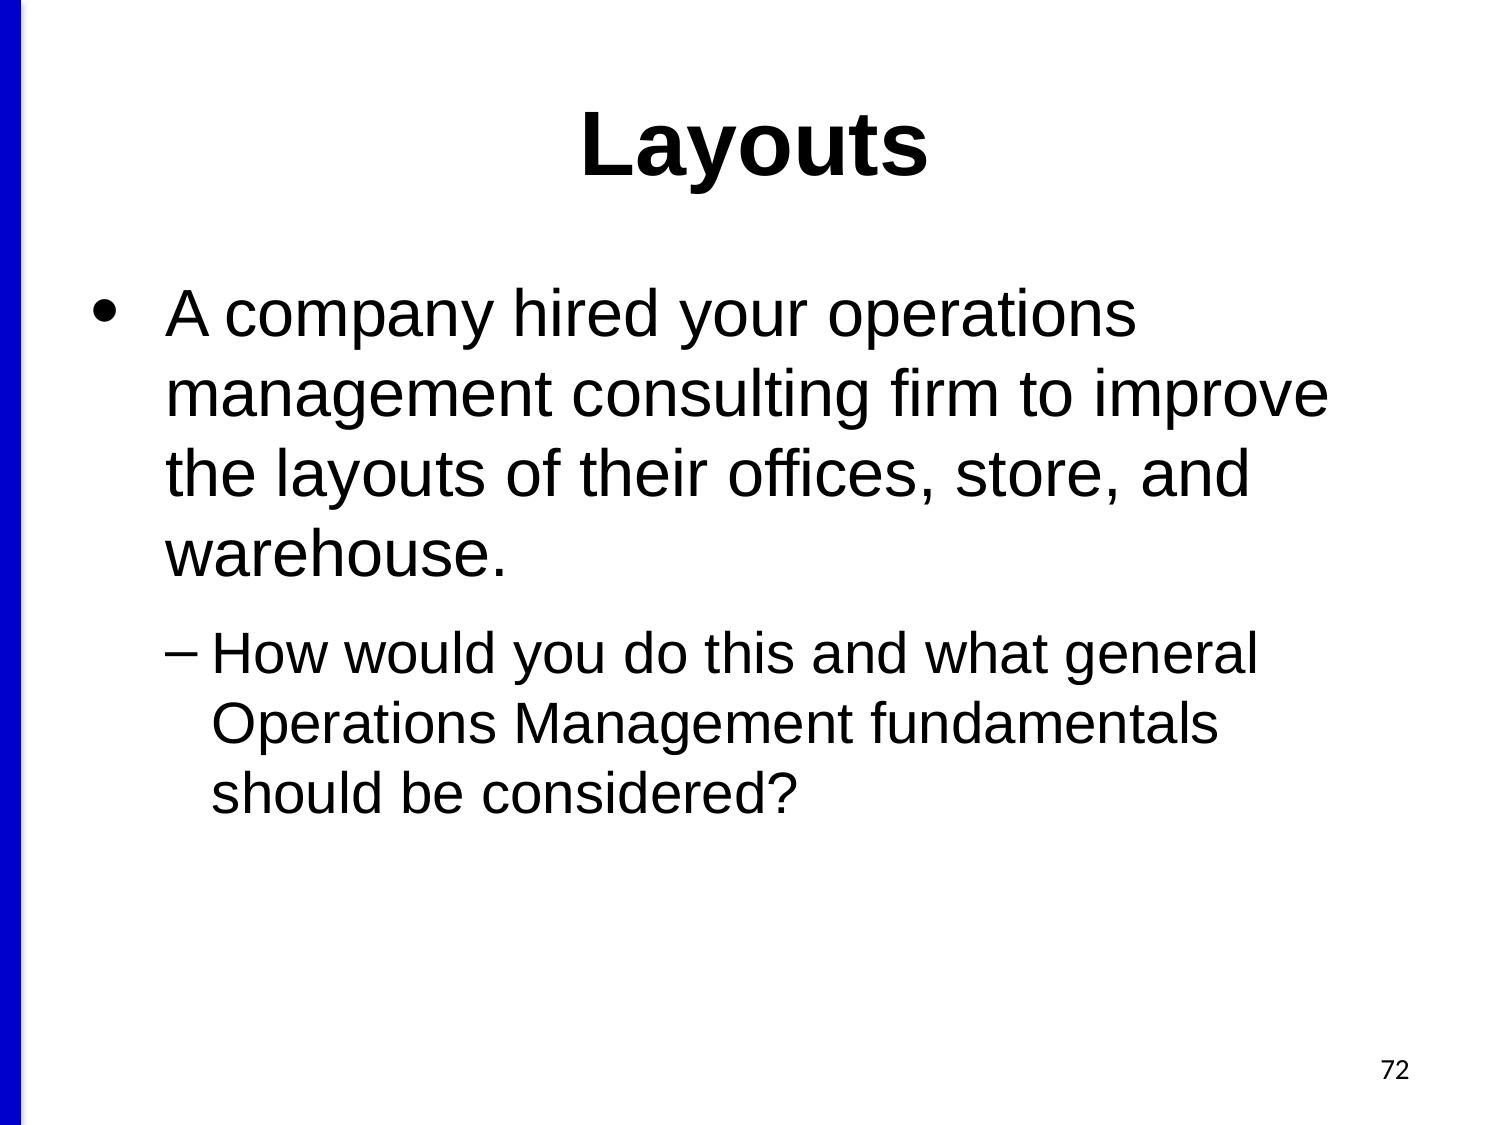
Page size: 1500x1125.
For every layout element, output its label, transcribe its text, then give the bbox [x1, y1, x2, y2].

title Layouts [10, 45, 1500, 233]
slide_number 72 [1074, 1042, 1425, 1103]
list A company hired your operations management consulting firm to improve the layouts of their offices, store, and warehouse. How would you do this and what general Operations Management fundamentals should be considered? [75, 262, 1425, 1005]
